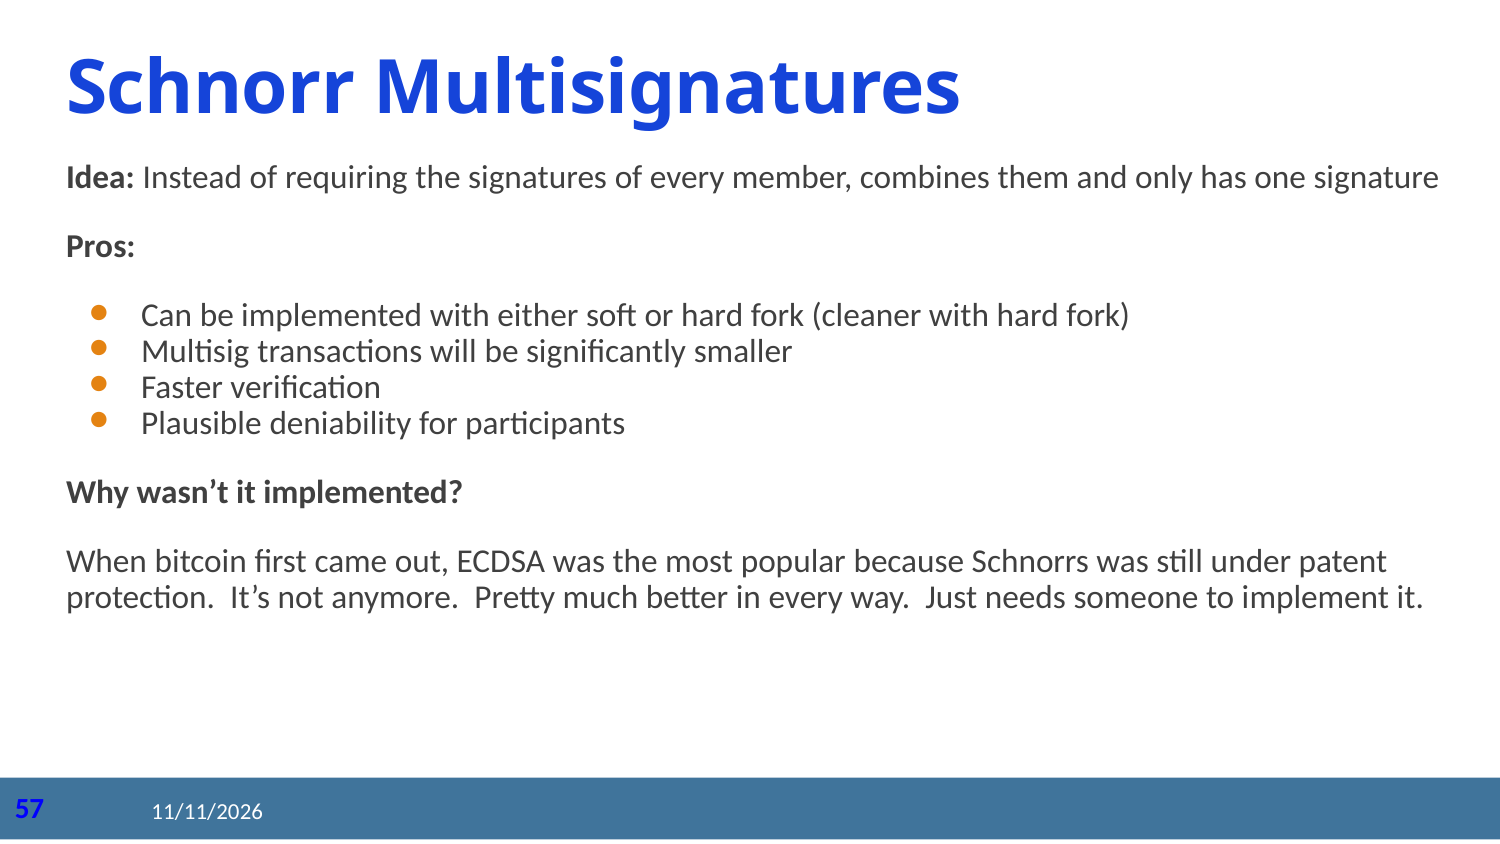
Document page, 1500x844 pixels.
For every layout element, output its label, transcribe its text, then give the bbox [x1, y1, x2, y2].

title Schnorr Multisignatures [51, 39, 1449, 144]
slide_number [136, 787, 441, 833]
list Idea: Instead of requiring the signatures of every member, combines them and only has one signature Pros: Can be implemented with either soft or hard fork (cleaner with hard fork) Multisig transactions will be significantly smaller Faster verification Plausible deniability for participants Why wasn’t it implemented? When bitcoin first came out, ECDSA was the most popular because Schnorrs was still under patent protection. It’s not anymore. Pretty much better in every way. Just needs someone to implement it. [51, 144, 1478, 727]
